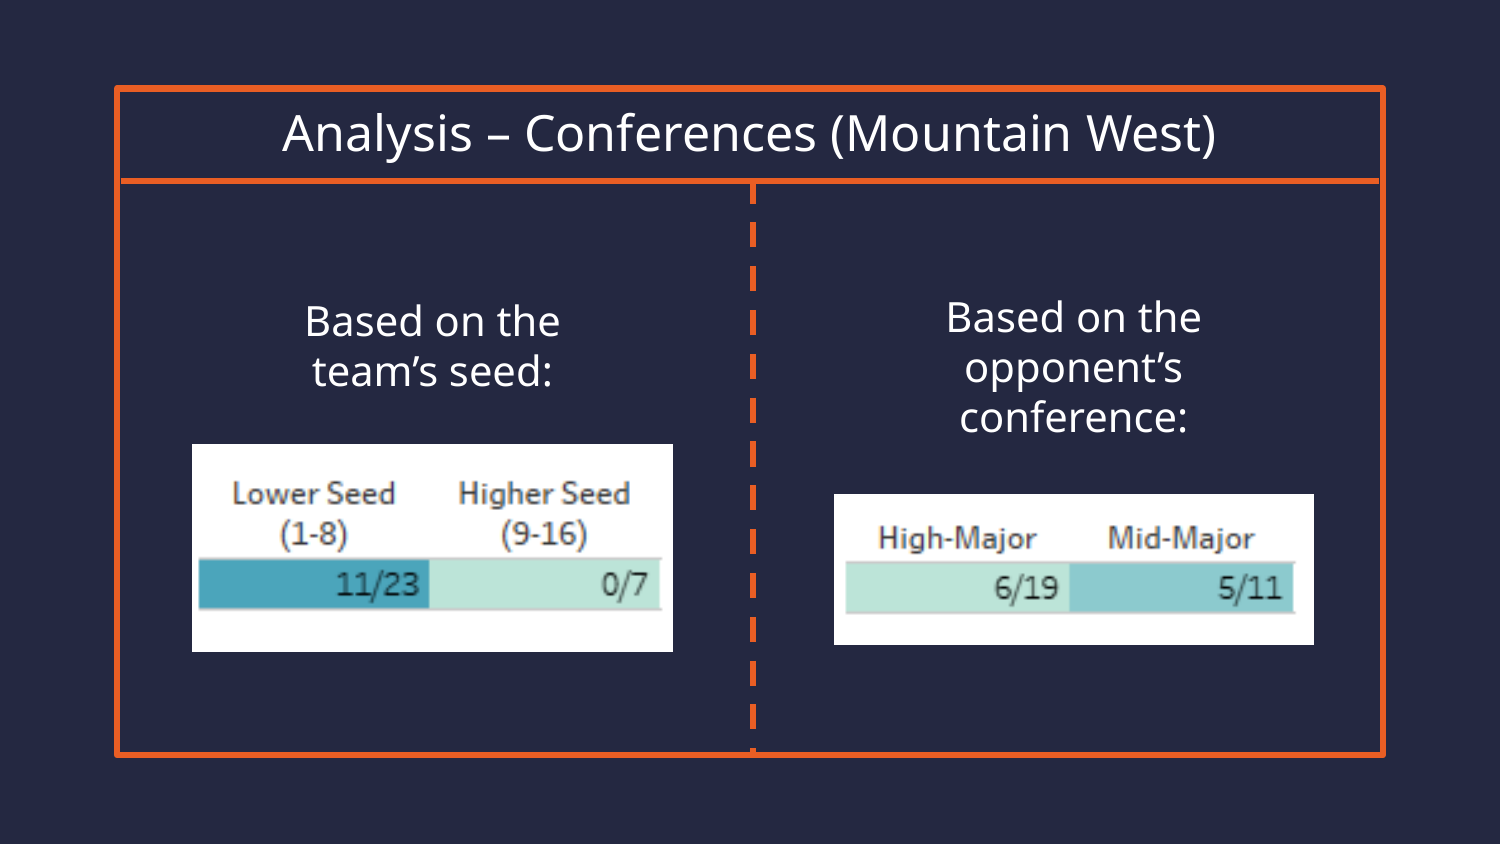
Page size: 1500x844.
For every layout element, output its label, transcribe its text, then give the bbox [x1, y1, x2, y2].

picture [833, 493, 1314, 645]
picture [192, 444, 673, 652]
text_box Analysis – Conferences (Mountain West) [116, 83, 1383, 178]
text_box Based on the opponent’s conference: [906, 283, 1242, 449]
text_box Based on the team’s seed: [264, 287, 600, 403]
